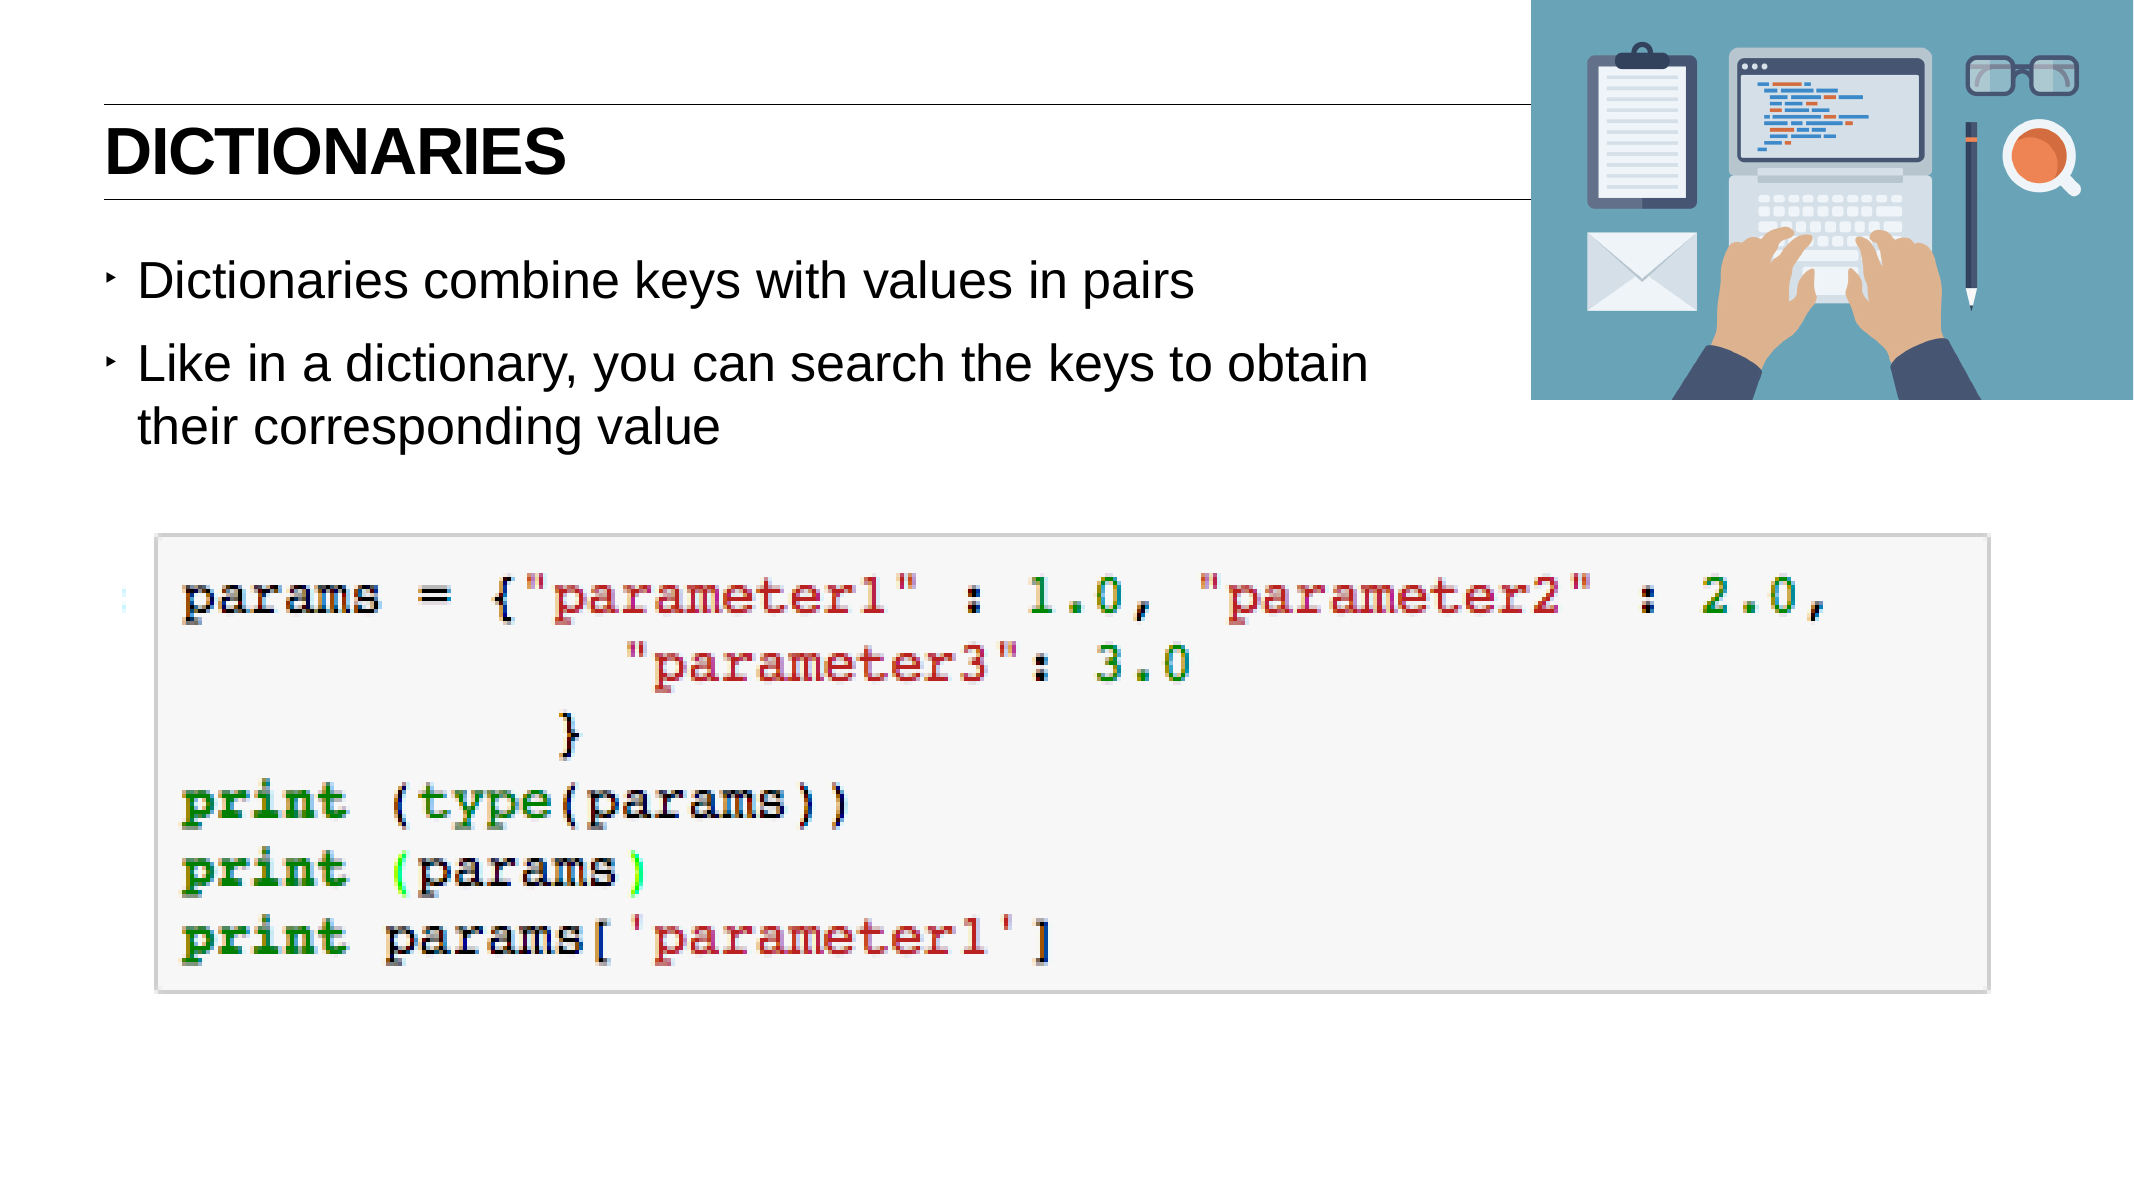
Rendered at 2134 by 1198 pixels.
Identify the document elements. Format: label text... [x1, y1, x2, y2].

list Dictionaries combine keys with values in pairs Like in a dictionary, you can search the keys to obtain their corresponding value [103, 245, 1443, 578]
list Dictionaries [103, 120, 1372, 193]
picture [121, 520, 2012, 1023]
picture [1530, 0, 2134, 400]
